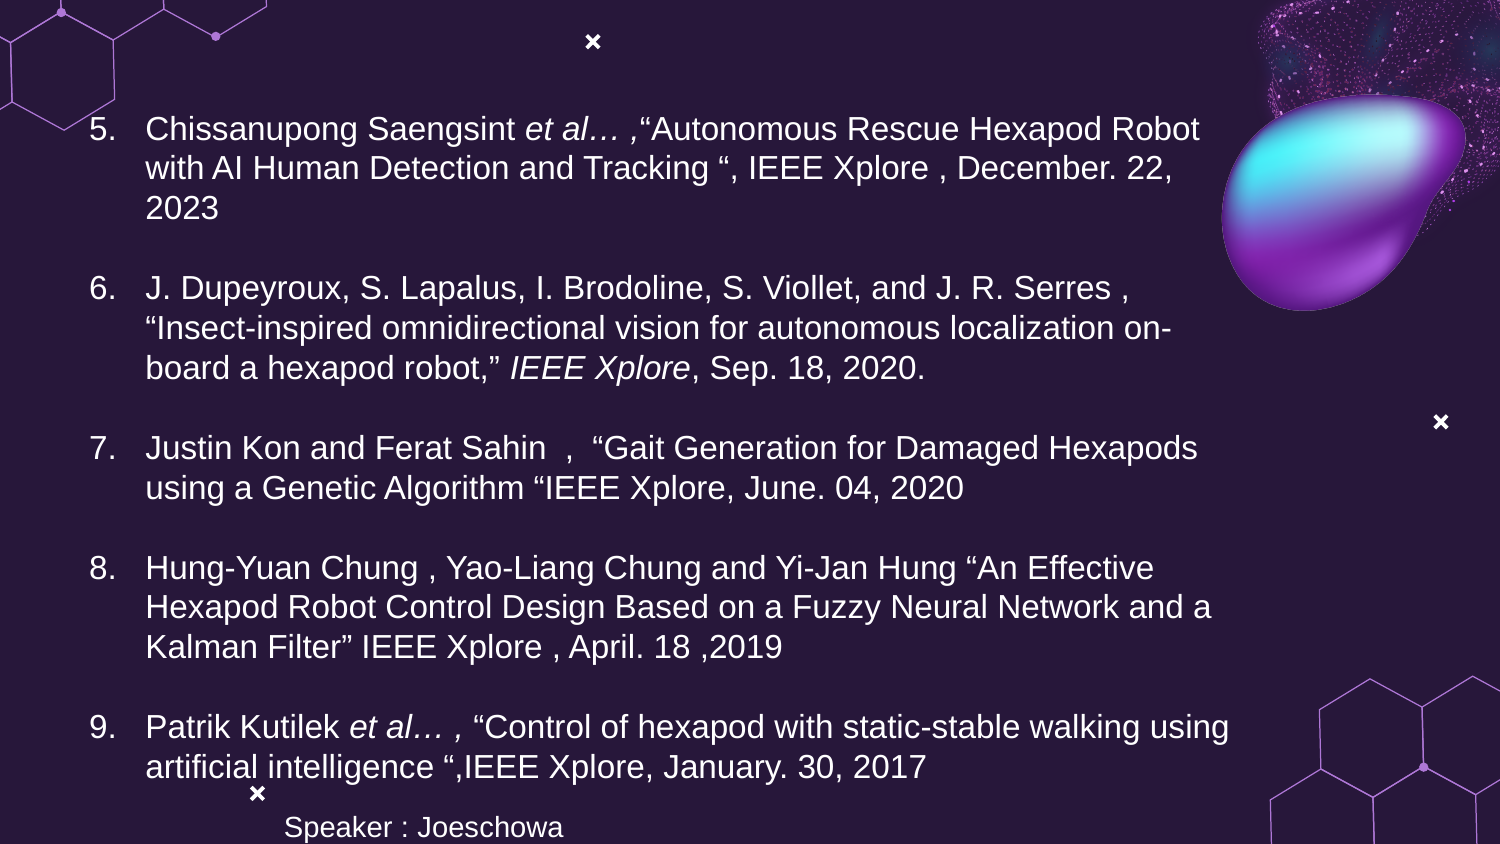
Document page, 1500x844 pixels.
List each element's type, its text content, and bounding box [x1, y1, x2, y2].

picture [1187, 0, 1500, 317]
text_box Speaker : Joeschowa [269, 800, 670, 844]
text_box Chissanupong Saengsint et al… ,“Autonomous Rescue Hexapod Robot with AI Human Detection and Tracking “, IEEE Xplore , December. 22, 2023 J. Dupeyroux, S. Lapalus, I. Brodoline, S. Viollet, and J. R. Serres , “Insect-inspired omnidirectional vision for autonomous localization on-board a hexapod robot,” IEEE Xplore, Sep. 18, 2020. Justin Kon and Ferat Sahin , “Gait Generation for Damaged Hexapods using a Genetic Algorithm “IEEE Xplore, June. 04, 2020 Hung-Yuan Chung , Yao-Liang Chung and Yi-Jan Hung “An Effective Hexapod Robot Control Design Based on a Fuzzy Neural Network and a Kalman Filter” IEEE Xplore , April. 18 ,2019 Patrik Kutilek et al… , “Control of hexapod with static-stable walking using artificial intelligence “,IEEE Xplore, January. 30, 2017 [74, 99, 1266, 793]
